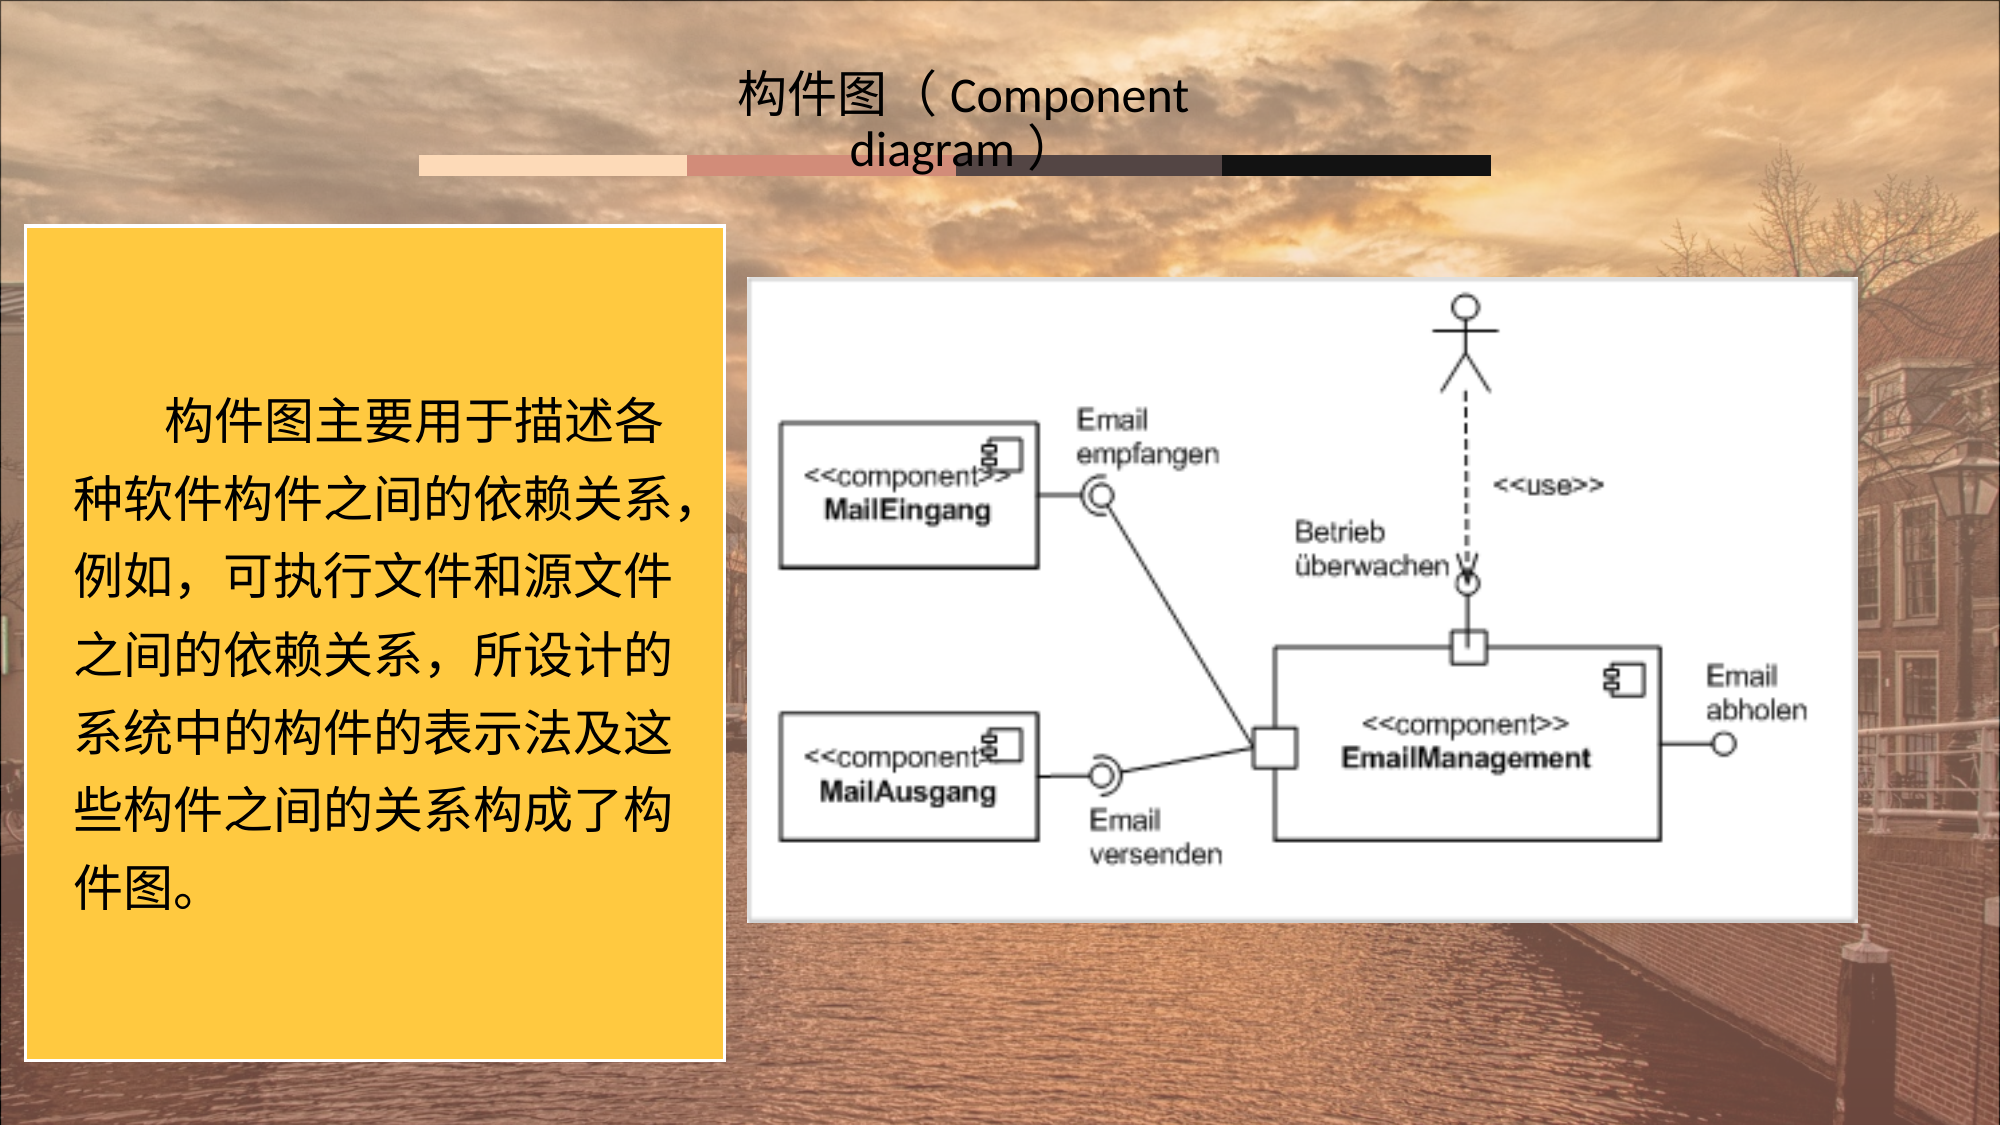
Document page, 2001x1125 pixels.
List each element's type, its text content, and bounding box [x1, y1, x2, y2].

picture [747, 277, 1858, 923]
text_box [24, 224, 726, 1062]
picture [0, 0, 2000, 1125]
list 构件图（Component diagram） [624, 62, 1303, 122]
text_box 构件图主要用于描述各种软件构件之间的依赖关系，例如，可执行文件和源文件之间的依赖关系，所设计的系统中的构件的表示法及这些构件之间的关系构成了构件图。 [58, 363, 707, 925]
